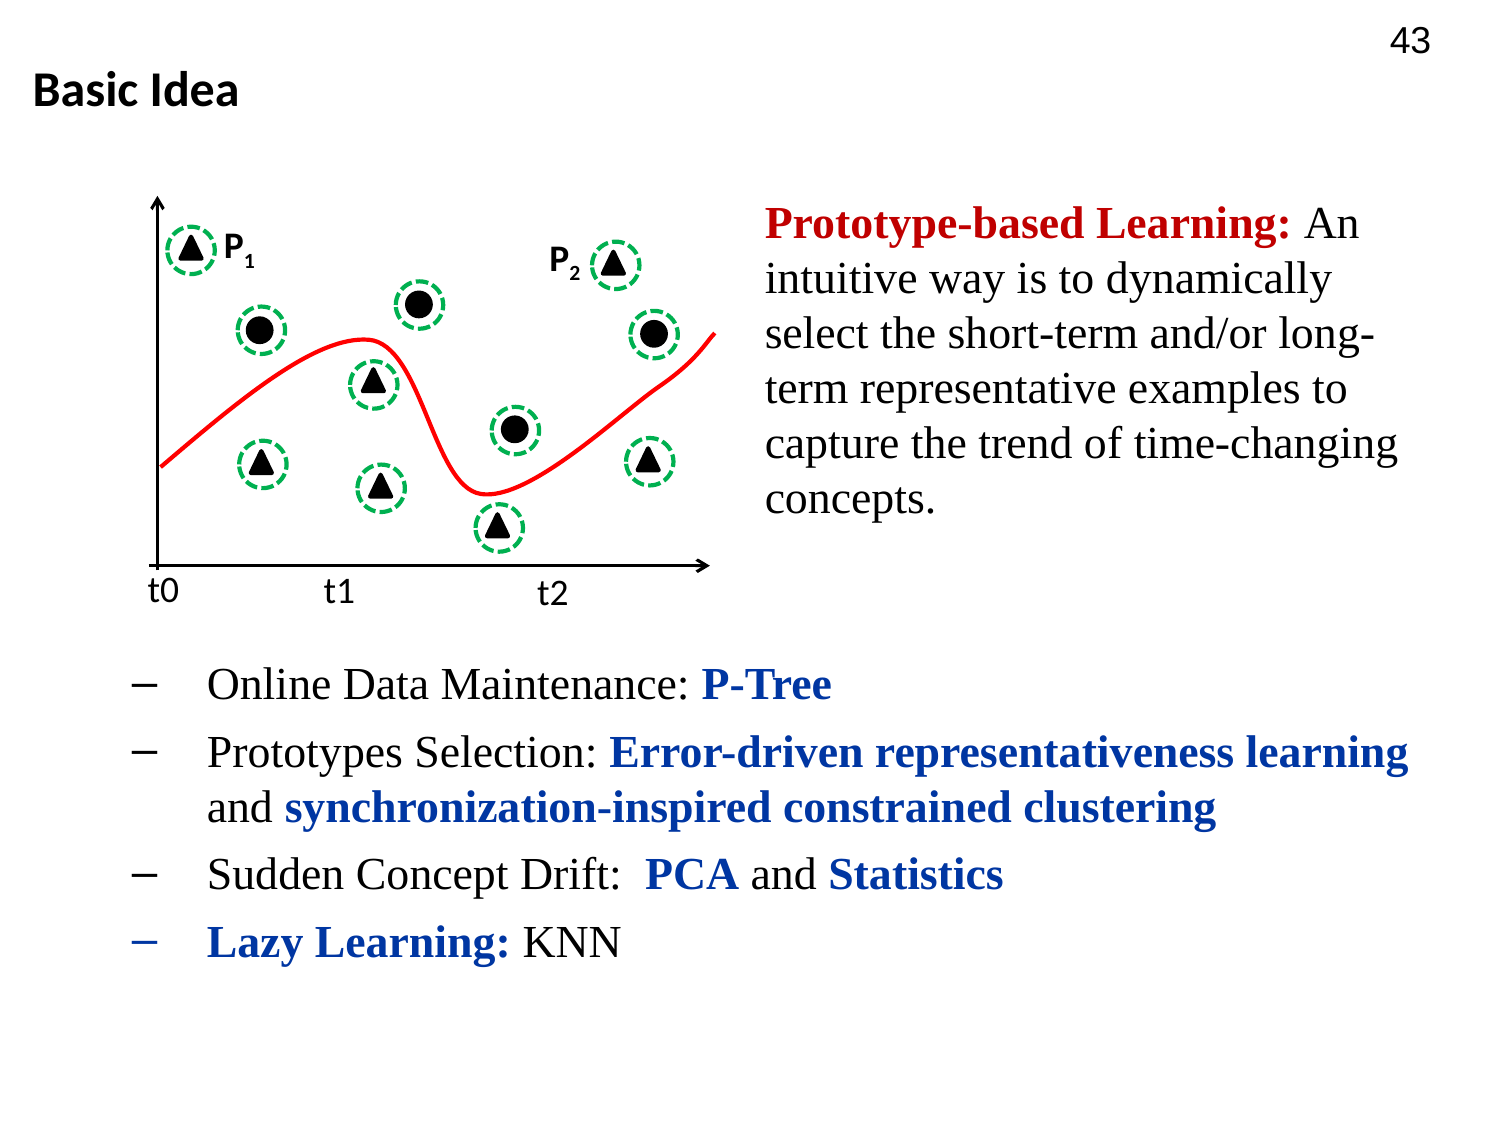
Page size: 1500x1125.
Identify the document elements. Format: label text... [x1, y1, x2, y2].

text_box t0 [132, 557, 256, 618]
text_box t1 [308, 579, 431, 619]
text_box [148, 195, 711, 571]
text_box 43 [1374, 0, 1500, 61]
text_box Basic Idea [17, 42, 479, 124]
text_box t2 [522, 579, 645, 621]
text_box Prototype-based Learning: An intuitive way is to dynamically select the short-term and/or long-term representative examples to capture the trend of time-changing concepts. [750, 185, 1418, 530]
text_box Online Data Maintenance: P-Tree Prototypes Selection: Error-driven representativeness learning and synchronization-inspired constrained clustering Sudden Concept Drift: PCA and Statistics Lazy Learning: KNN [117, 646, 1477, 974]
